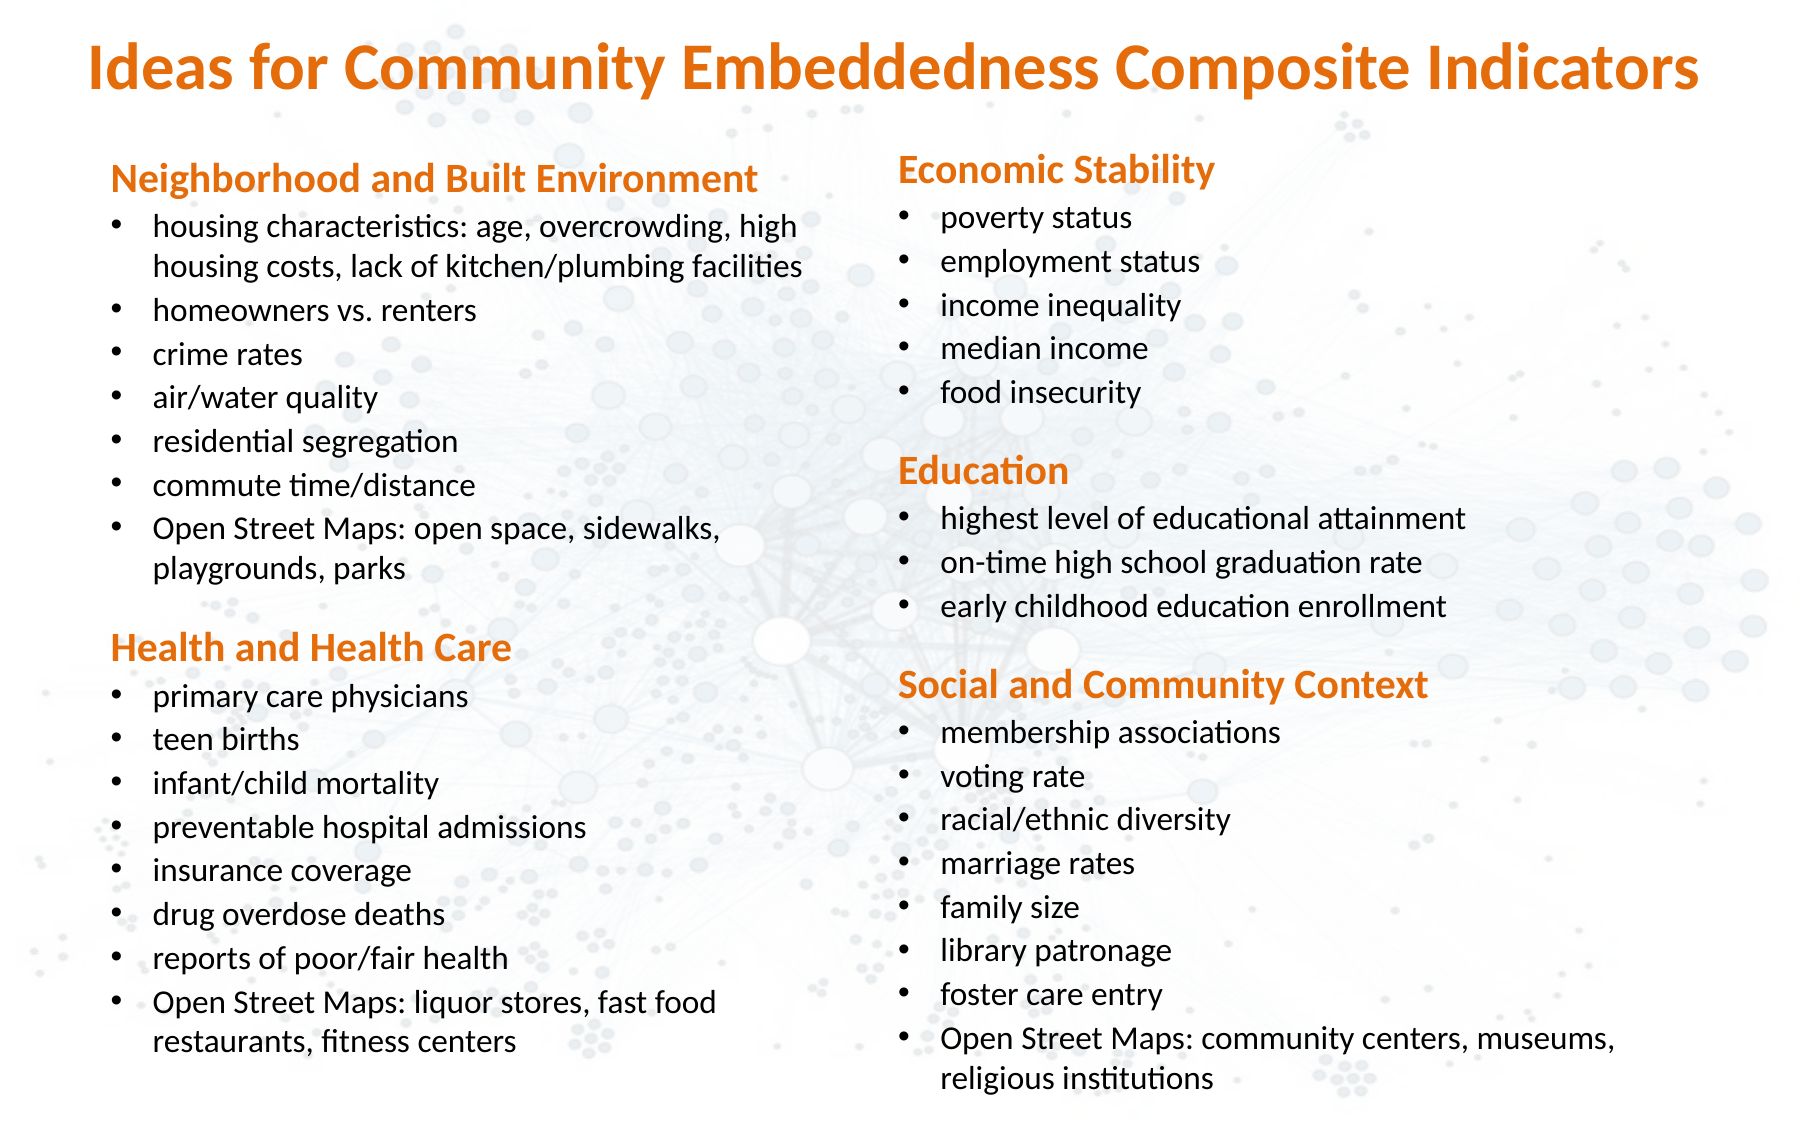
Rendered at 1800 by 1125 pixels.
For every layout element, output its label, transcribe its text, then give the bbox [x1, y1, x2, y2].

text_box Economic Stability poverty status employment status income inequality median income food insecurity Education highest level of educational attainment on-time high school graduation rate early childhood education enrollment Social and Community Context membership associations voting rate racial/ethnic diversity marriage rates family size library patronage foster care entry Open Street Maps: community centers, museums, religious institutions [883, 134, 1708, 1007]
text_box Neighborhood and Built Environment housing characteristics: age, overcrowding, high housing costs, lack of kitchen/plumbing facilities homeowners vs. renters crime rates air/water quality residential segregation commute time/distance Open Street Maps: open space, sidewalks, playgrounds, parks Health and Health Care primary care physicians teen births infant/child mortality preventable hospital admissions insurance coverage drug overdose deaths reports of poor/fair health Open Street Maps: liquor stores, fast food restaurants, fitness centers [95, 143, 895, 1125]
text_box Ideas for Community Embeddedness Composite Indicators [0, 31, 1798, 134]
